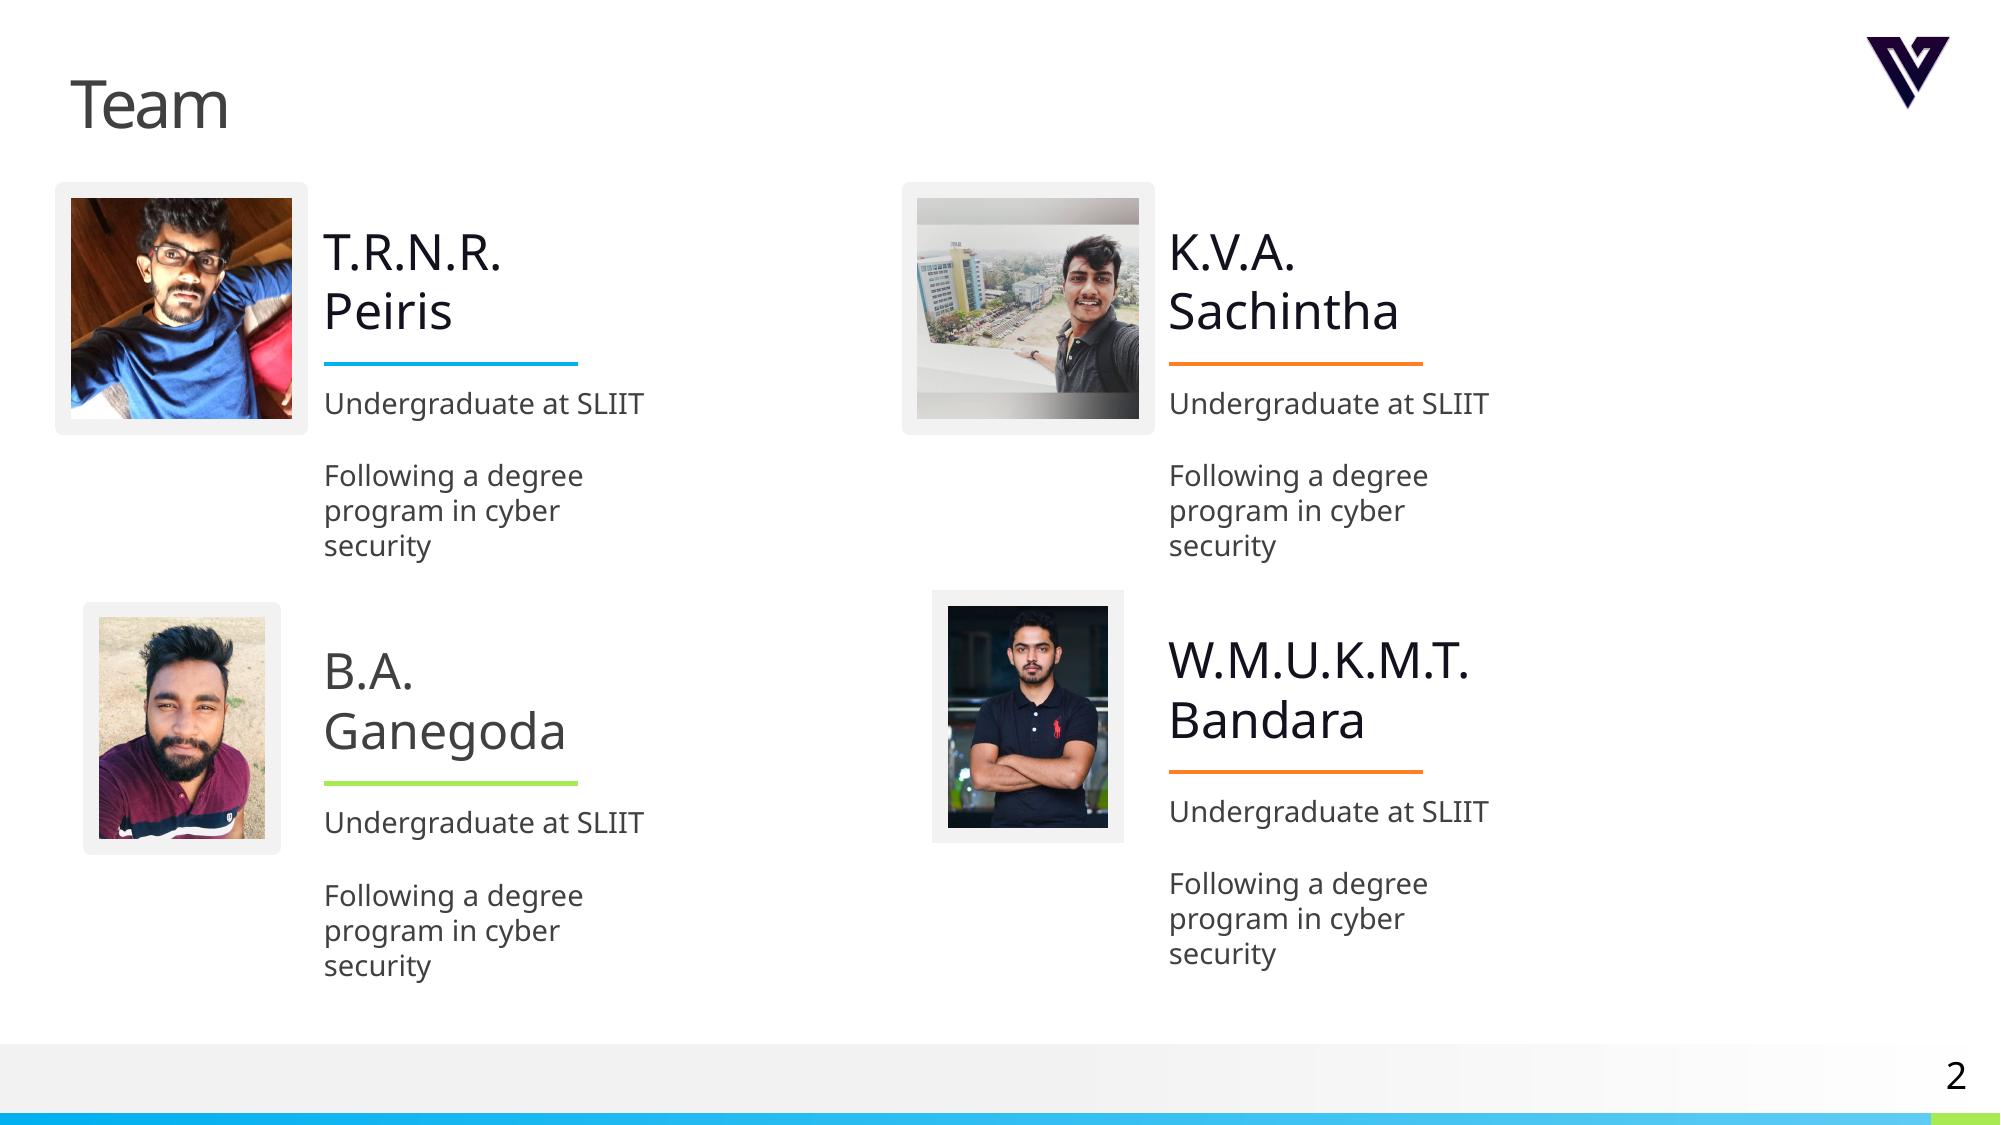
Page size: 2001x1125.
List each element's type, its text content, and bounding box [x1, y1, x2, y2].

list Undergraduate at SLIIT [323, 384, 673, 426]
list T.R.N.R. Peiris [323, 224, 673, 340]
list K.V.A. Sachintha [1168, 224, 1518, 340]
slide_number 2 [1931, 1044, 2000, 1114]
text_box W.M.U.K.M.T. Bandara [1168, 632, 1518, 748]
list B.A. Ganegoda [323, 644, 621, 760]
picture [948, 605, 1109, 828]
picture [1850, 13, 1966, 129]
list Undergraduate at SLIIT [323, 804, 673, 845]
text_box Following a degree program in cyber security [1168, 865, 1518, 993]
list Undergraduate at SLIIT [1168, 384, 1518, 426]
title Team [70, 70, 1626, 142]
list Following a degree program in cyber security [323, 877, 673, 1005]
list Following a degree program in cyber security [323, 457, 673, 585]
picture [98, 617, 265, 839]
list Following a degree program in cyber security [1168, 457, 1518, 585]
picture [917, 197, 1140, 420]
text_box Undergraduate at SLIIT [1168, 792, 1518, 834]
picture [71, 197, 293, 420]
